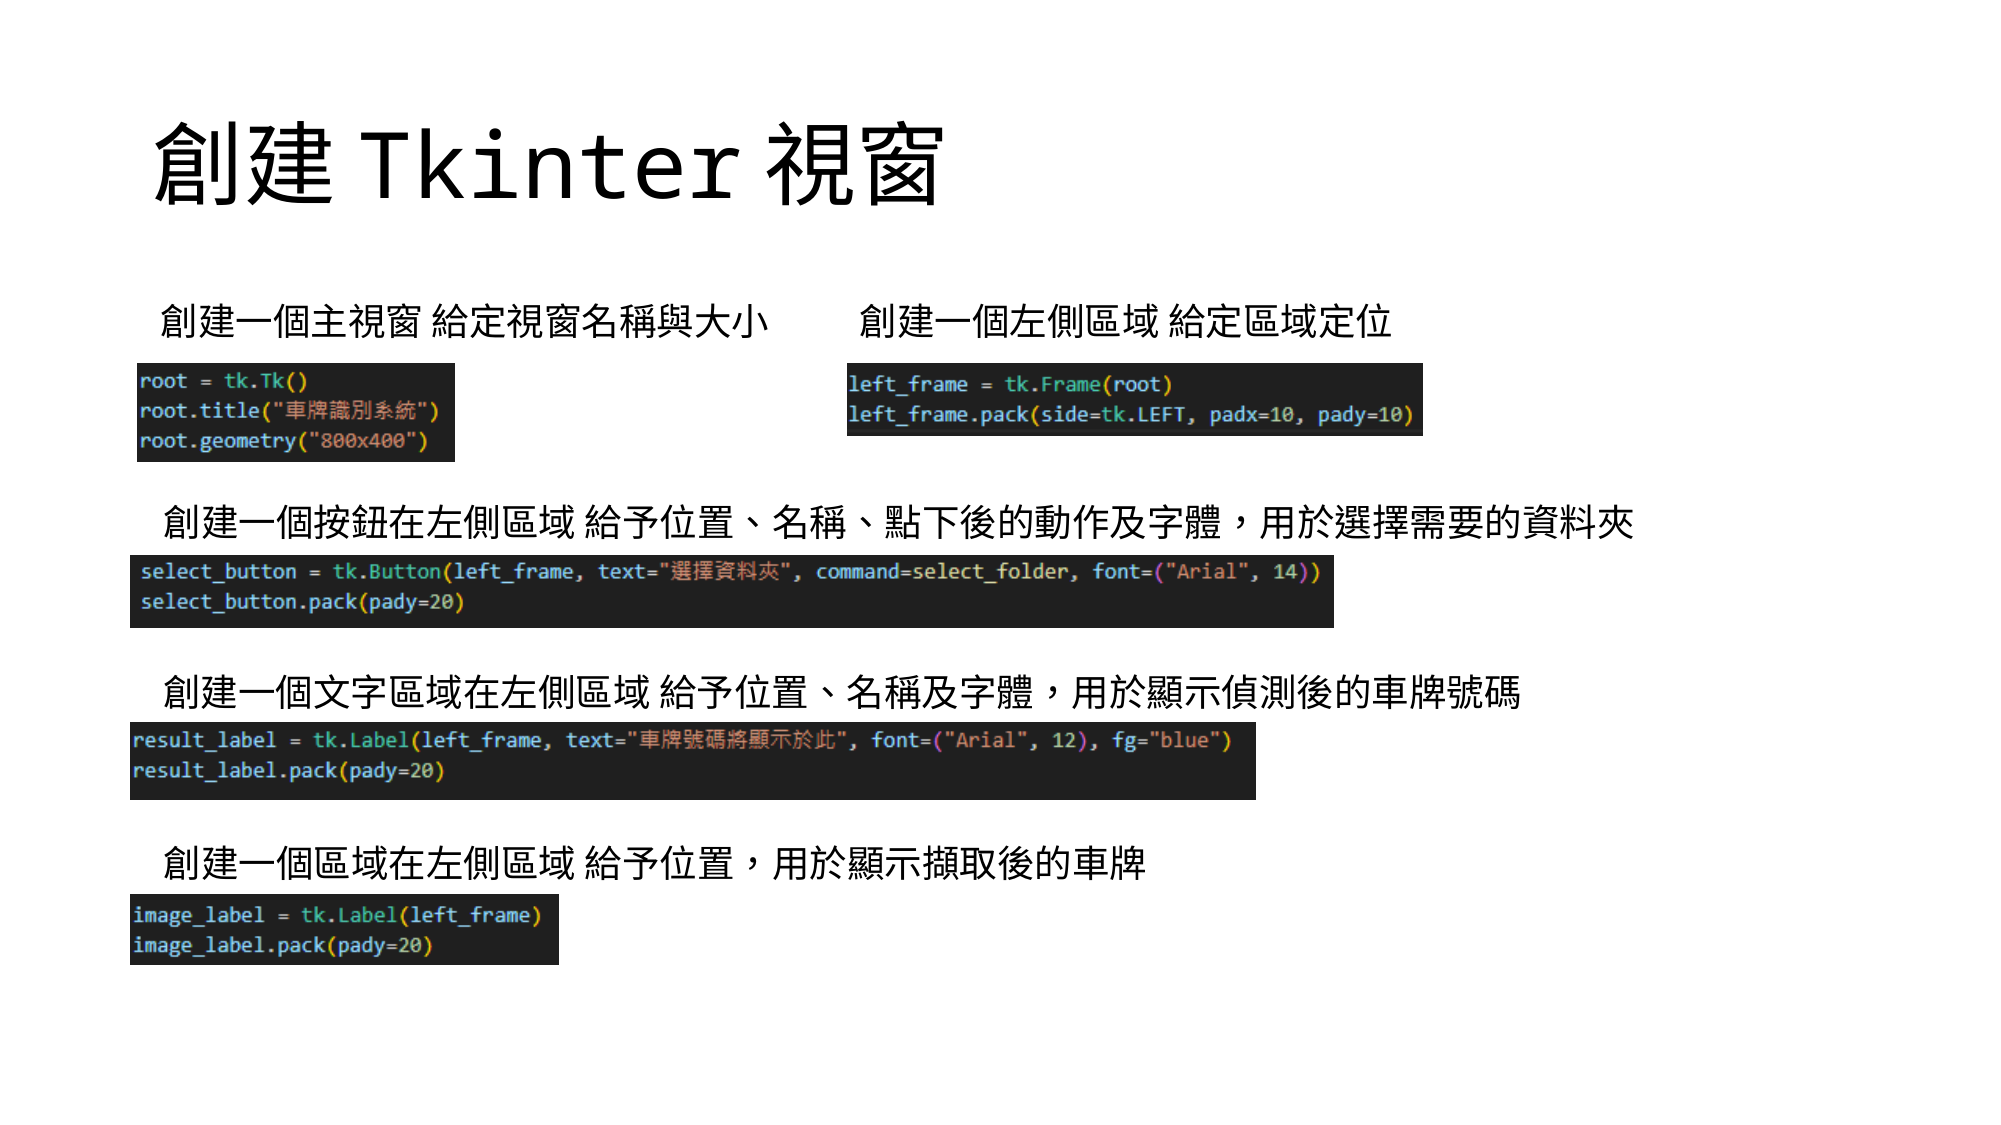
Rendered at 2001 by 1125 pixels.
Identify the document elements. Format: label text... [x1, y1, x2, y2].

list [137, 363, 455, 463]
text_box 創建一個文字區域在左側區域 給予位置、名稱及字體，用於顯示偵測後的車牌號碼 [148, 661, 1537, 722]
picture [847, 363, 1423, 436]
text_box 創建一個左側區域 給定區域定位 [845, 290, 1409, 350]
picture [130, 555, 1334, 628]
text_box 創建一個主視窗 給定視窗名稱與大小 [145, 290, 785, 350]
text_box 創建一個按鈕在左側區域 給予位置、名稱、點下後的動作及字體，用於選擇需要的資料夾 [149, 491, 1650, 552]
picture [130, 894, 559, 965]
text_box 創建一個區域在左側區域 給予位置，用於顯示擷取後的車牌 [148, 832, 1163, 893]
picture [130, 722, 1256, 800]
title 創建Tkinter視窗 [137, 59, 1863, 278]
